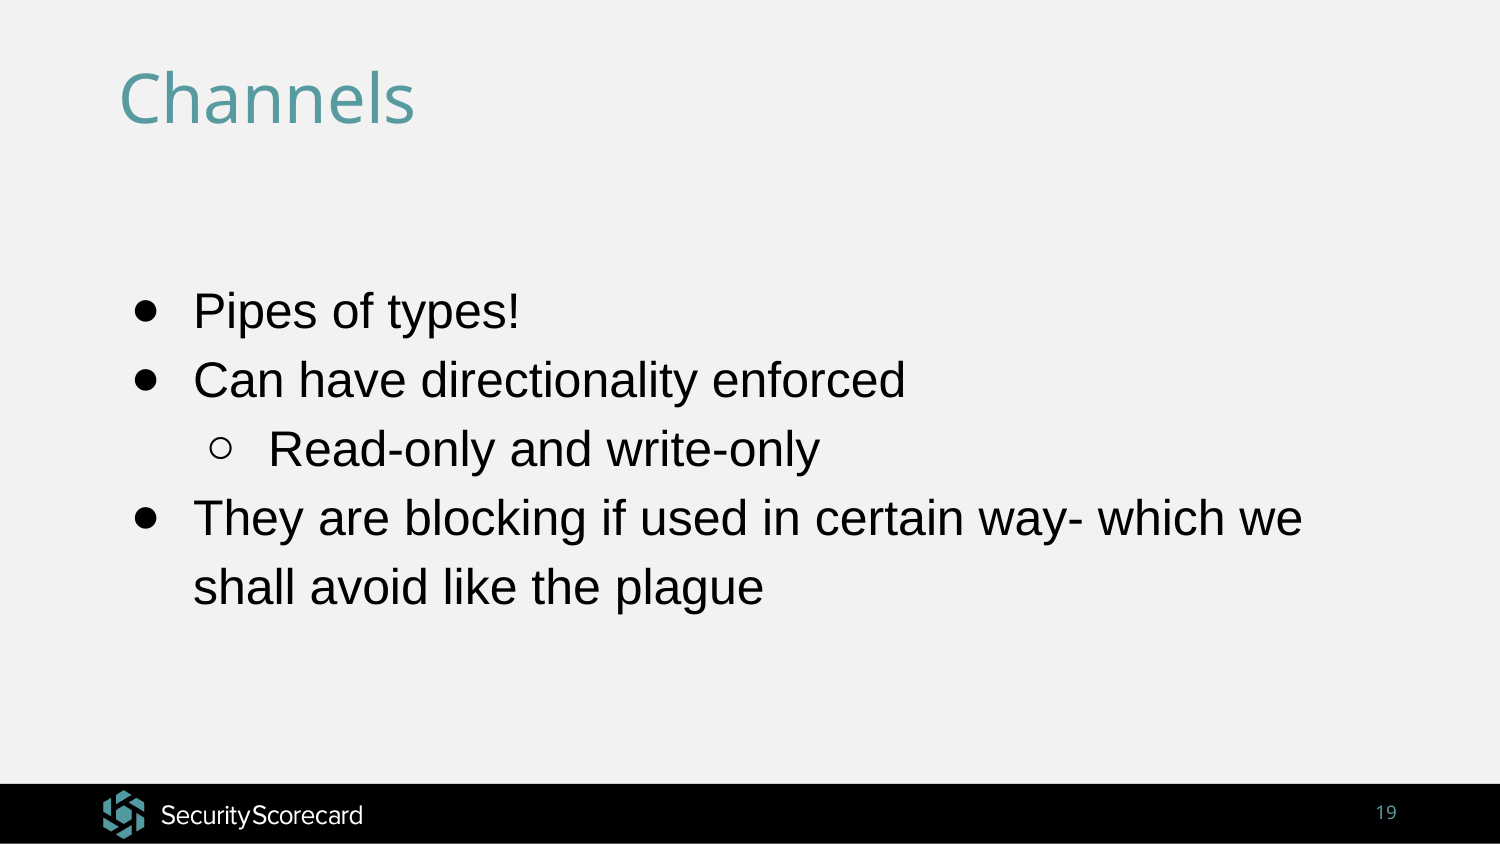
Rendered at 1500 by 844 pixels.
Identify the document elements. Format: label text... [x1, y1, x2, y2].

list Pipes of types! Can have directionality enforced Read-only and write-only They are blocking if used in certain way- which we shall avoid like the plague [103, 191, 1397, 618]
picture [103, 790, 363, 839]
title Channels [103, 56, 1397, 147]
